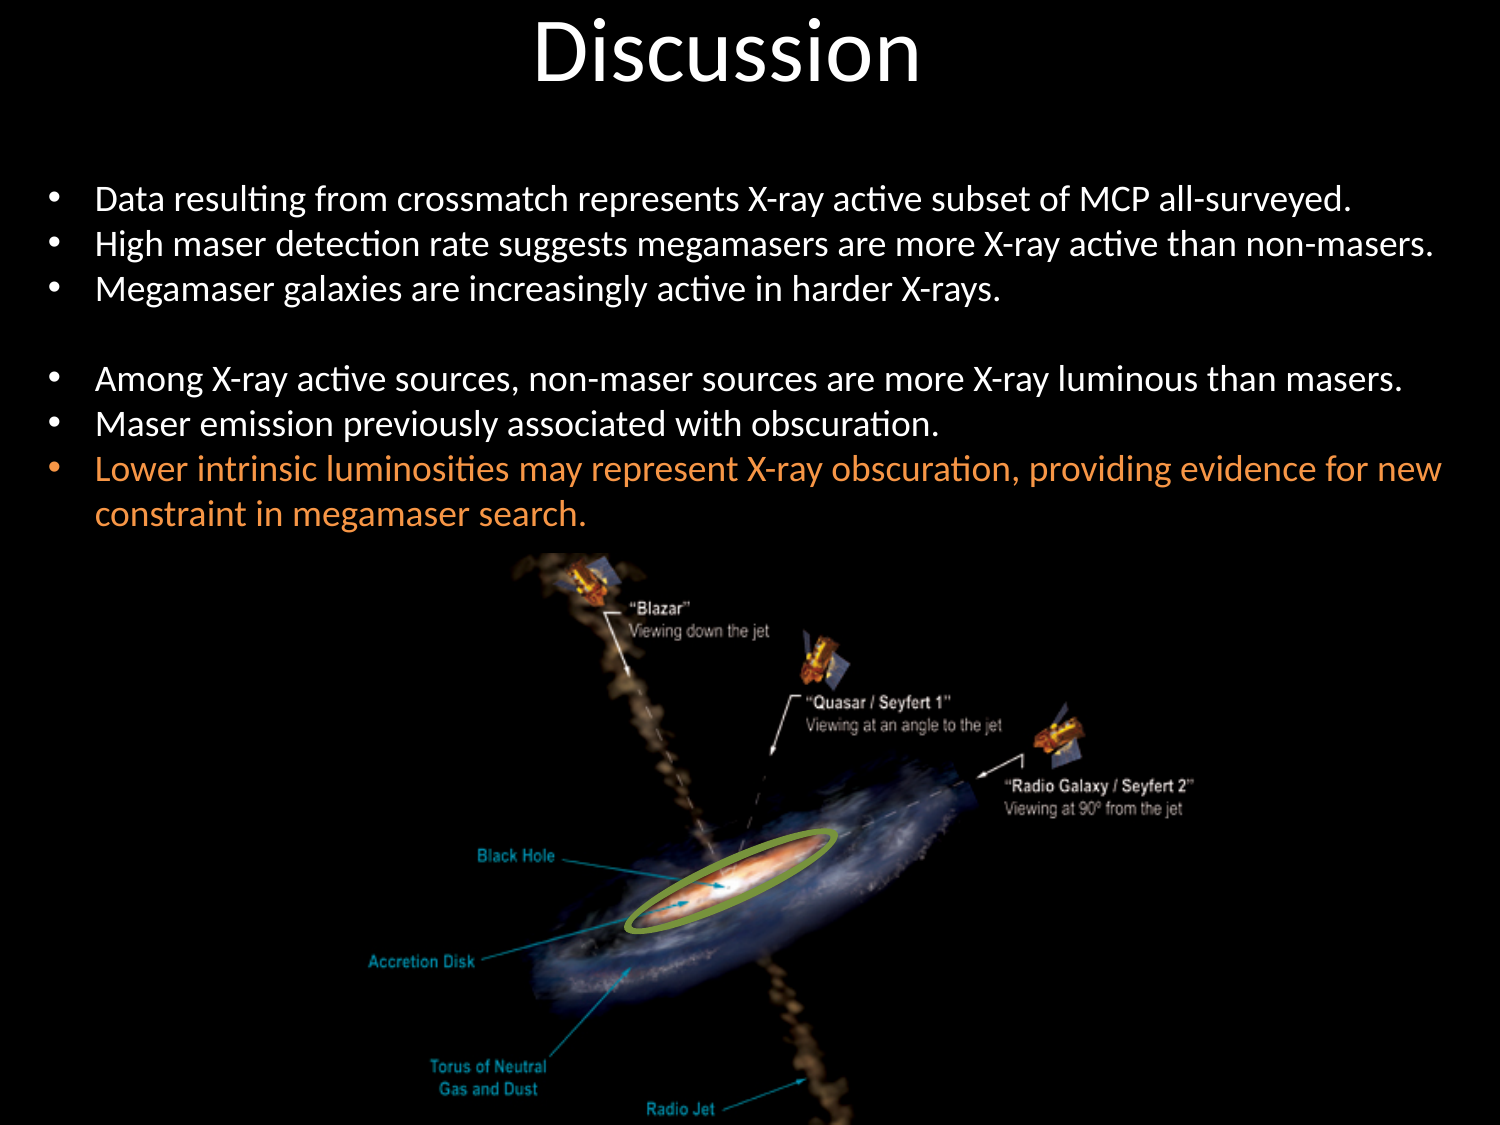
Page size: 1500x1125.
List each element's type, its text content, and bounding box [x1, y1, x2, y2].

text_box Data resulting from crossmatch represents X-ray active subset of MCP all-surveyed. High maser detection rate suggests megamasers are more X-ray active than non-masers. Megamaser galaxies are increasingly active in harder X-rays. Among X-ray active sources, non-maser sources are more X-ray luminous than masers. Maser emission previously associated with obscuration. Lower intrinsic luminosities may represent X-ray obscuration, providing evidence for new constraint in megamaser search. [33, 166, 1469, 542]
title Discussion [432, 0, 1024, 139]
picture [360, 553, 1206, 1125]
